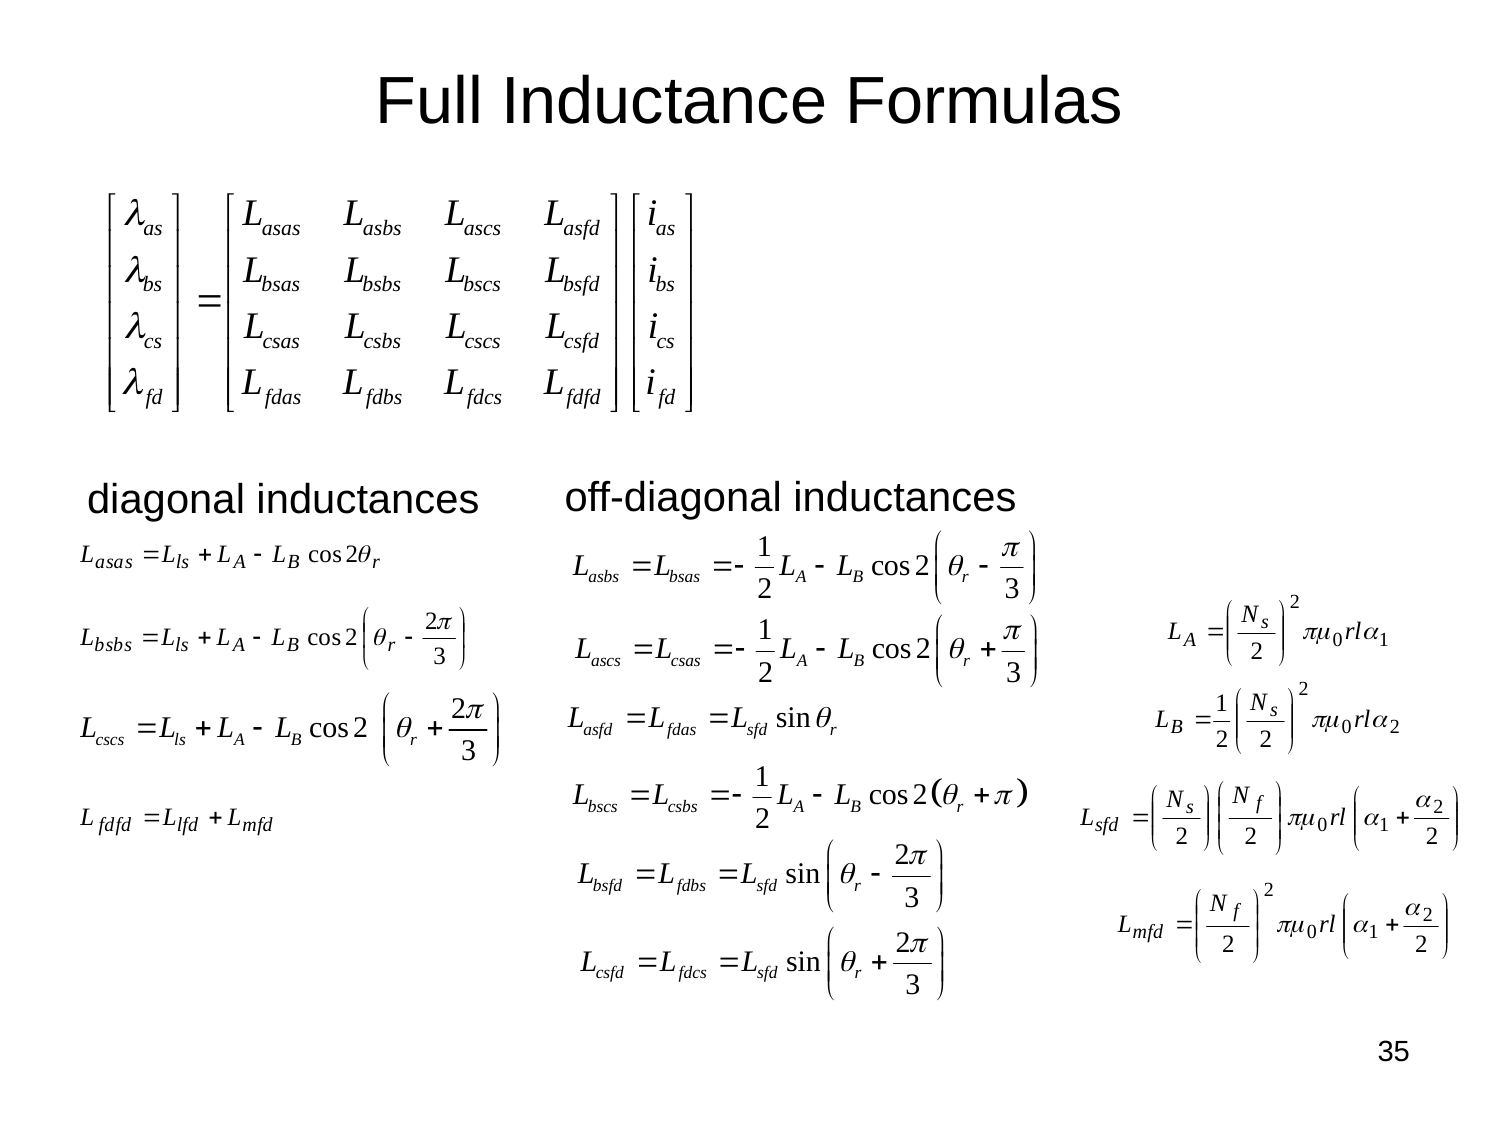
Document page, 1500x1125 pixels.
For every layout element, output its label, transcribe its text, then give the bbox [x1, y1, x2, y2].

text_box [1162, 587, 1393, 673]
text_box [572, 833, 953, 919]
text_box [74, 599, 473, 678]
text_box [74, 537, 388, 576]
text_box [74, 799, 281, 843]
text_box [1074, 774, 1468, 863]
text_box diagonal inductances [72, 464, 495, 530]
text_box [562, 697, 845, 746]
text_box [574, 921, 953, 1007]
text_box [567, 524, 1045, 609]
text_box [1149, 674, 1406, 761]
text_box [1112, 874, 1456, 971]
slide_number 35 [1074, 1024, 1426, 1103]
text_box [99, 187, 707, 419]
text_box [569, 608, 1046, 694]
text_box off-diagonal inductances [549, 462, 1032, 528]
text_box Full Inductance Formulas [360, 49, 1139, 145]
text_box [74, 687, 508, 773]
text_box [567, 757, 1031, 836]
